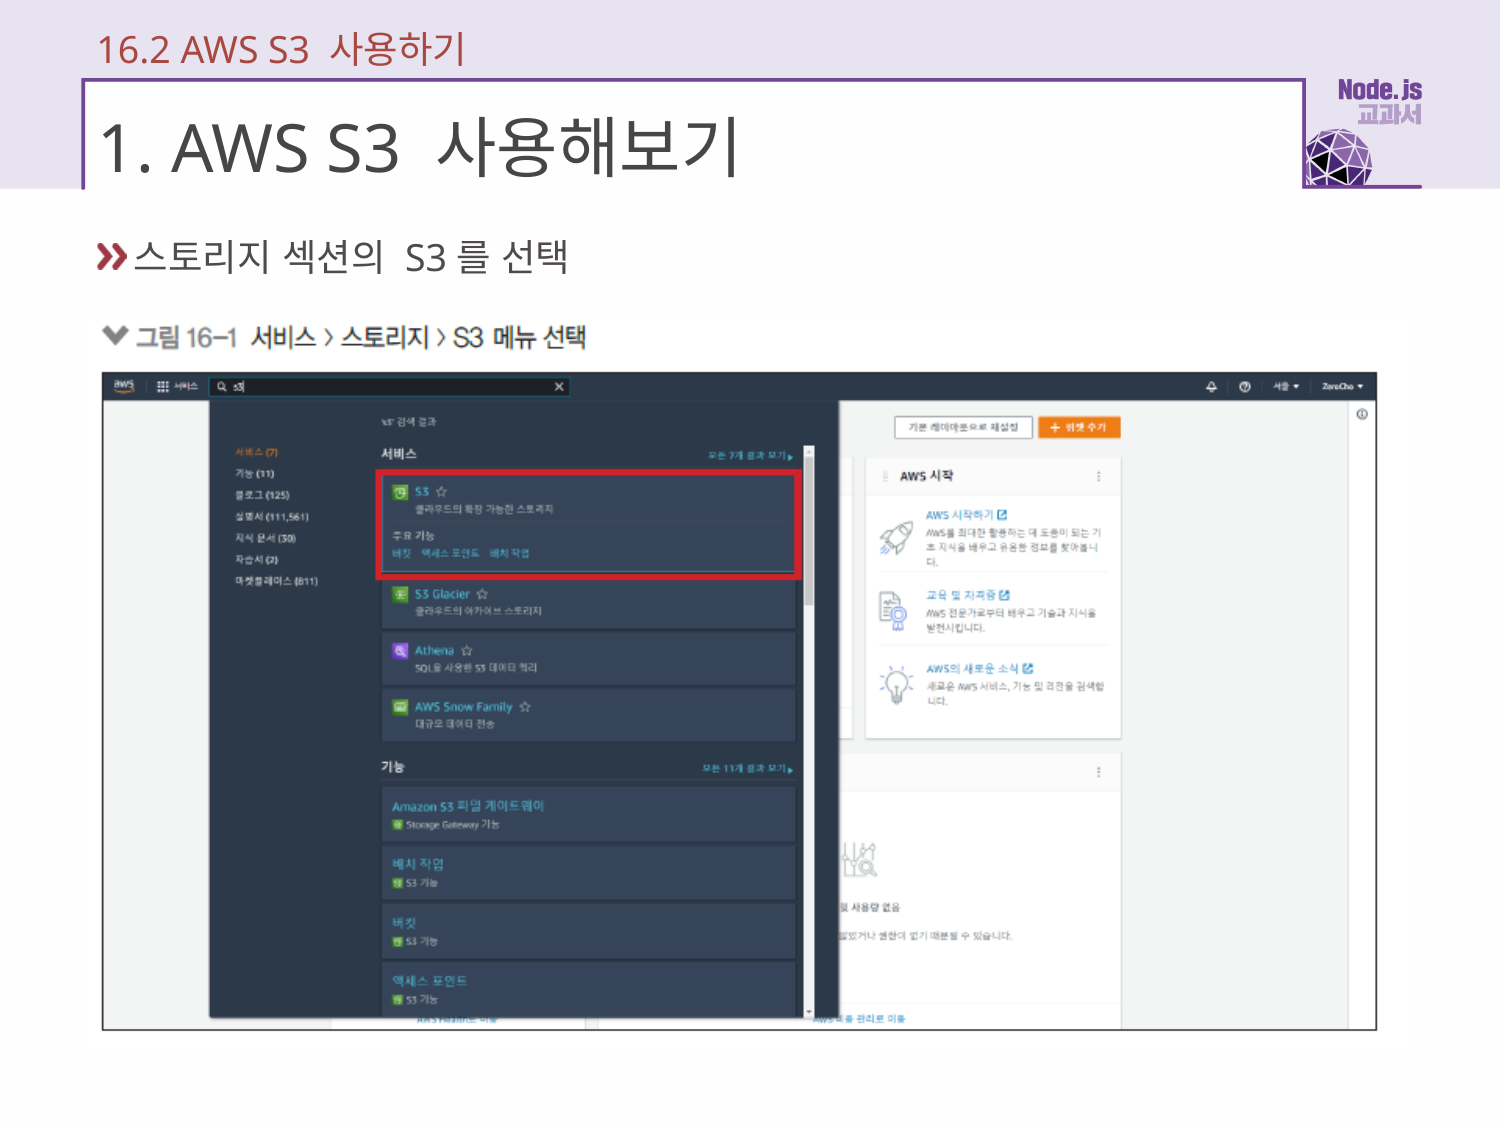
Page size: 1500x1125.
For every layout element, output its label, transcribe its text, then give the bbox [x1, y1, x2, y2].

picture [0, 0, 1500, 1125]
list 스토리지 섹션의 S3를 선택 [81, 222, 1412, 320]
title 1. AWS S3 사용해보기 [82, 61, 1413, 193]
text_box 16.2 AWS S3 사용하기 [81, 14, 807, 62]
